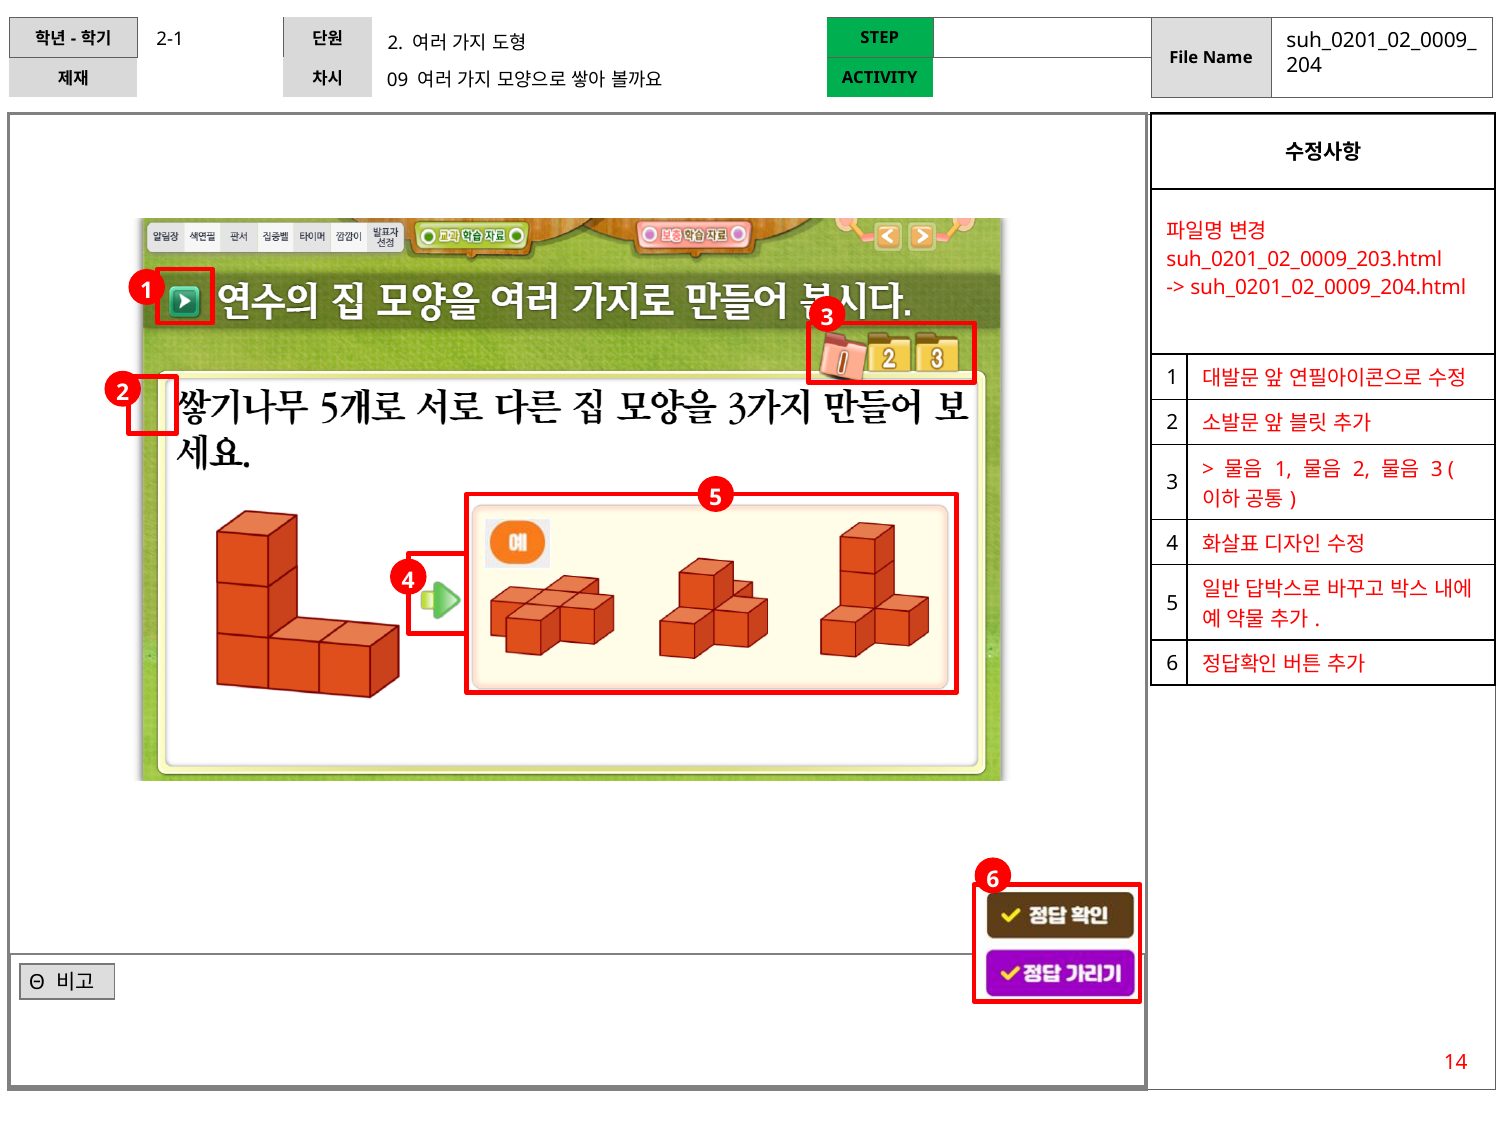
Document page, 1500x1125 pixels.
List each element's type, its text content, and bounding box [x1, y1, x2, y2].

table_cell 소발문 앞 블릿 추가 [1188, 400, 1494, 444]
table_cell 1 [1152, 355, 1186, 399]
text_box 2-1 [141, 18, 284, 55]
table_cell 일반 답박스로 바꾸고 박스 내에 예 약물 추가. [1188, 565, 1494, 639]
table_cell > 물음 1, 물음 2, 물음 3 (이하 공통) [1188, 445, 1494, 519]
text_box [1012, 882, 1142, 887]
text_box 09 여러 가지 모양으로 쌓아 볼까요 [372, 60, 821, 96]
table_cell 화살표 디자인 수정 [1188, 520, 1494, 564]
table_cell 파일명 변경 suh_0201_02_0009_203.html -> suh_0201_02_0009_204.html [1152, 190, 1494, 353]
table_cell 5 [1152, 565, 1186, 639]
table_cell 정답확인 버튼 추가 [1188, 641, 1494, 684]
table_header 수정사항 [1152, 114, 1494, 188]
table_cell 4 [1152, 520, 1186, 564]
text_box suh_0201_02_0009_204 [1271, 18, 1500, 84]
text_box 2. 여러 가지 도형 [372, 23, 828, 48]
picture [13, 218, 1129, 782]
picture [975, 887, 1141, 1002]
table_cell 2 [1152, 400, 1186, 444]
text_box 6 [972, 855, 1014, 886]
table_cell 대발문 앞 연필아이콘으로 수정 [1188, 355, 1494, 399]
table_cell 6 [1152, 641, 1186, 684]
table_cell 3 [1152, 445, 1186, 519]
